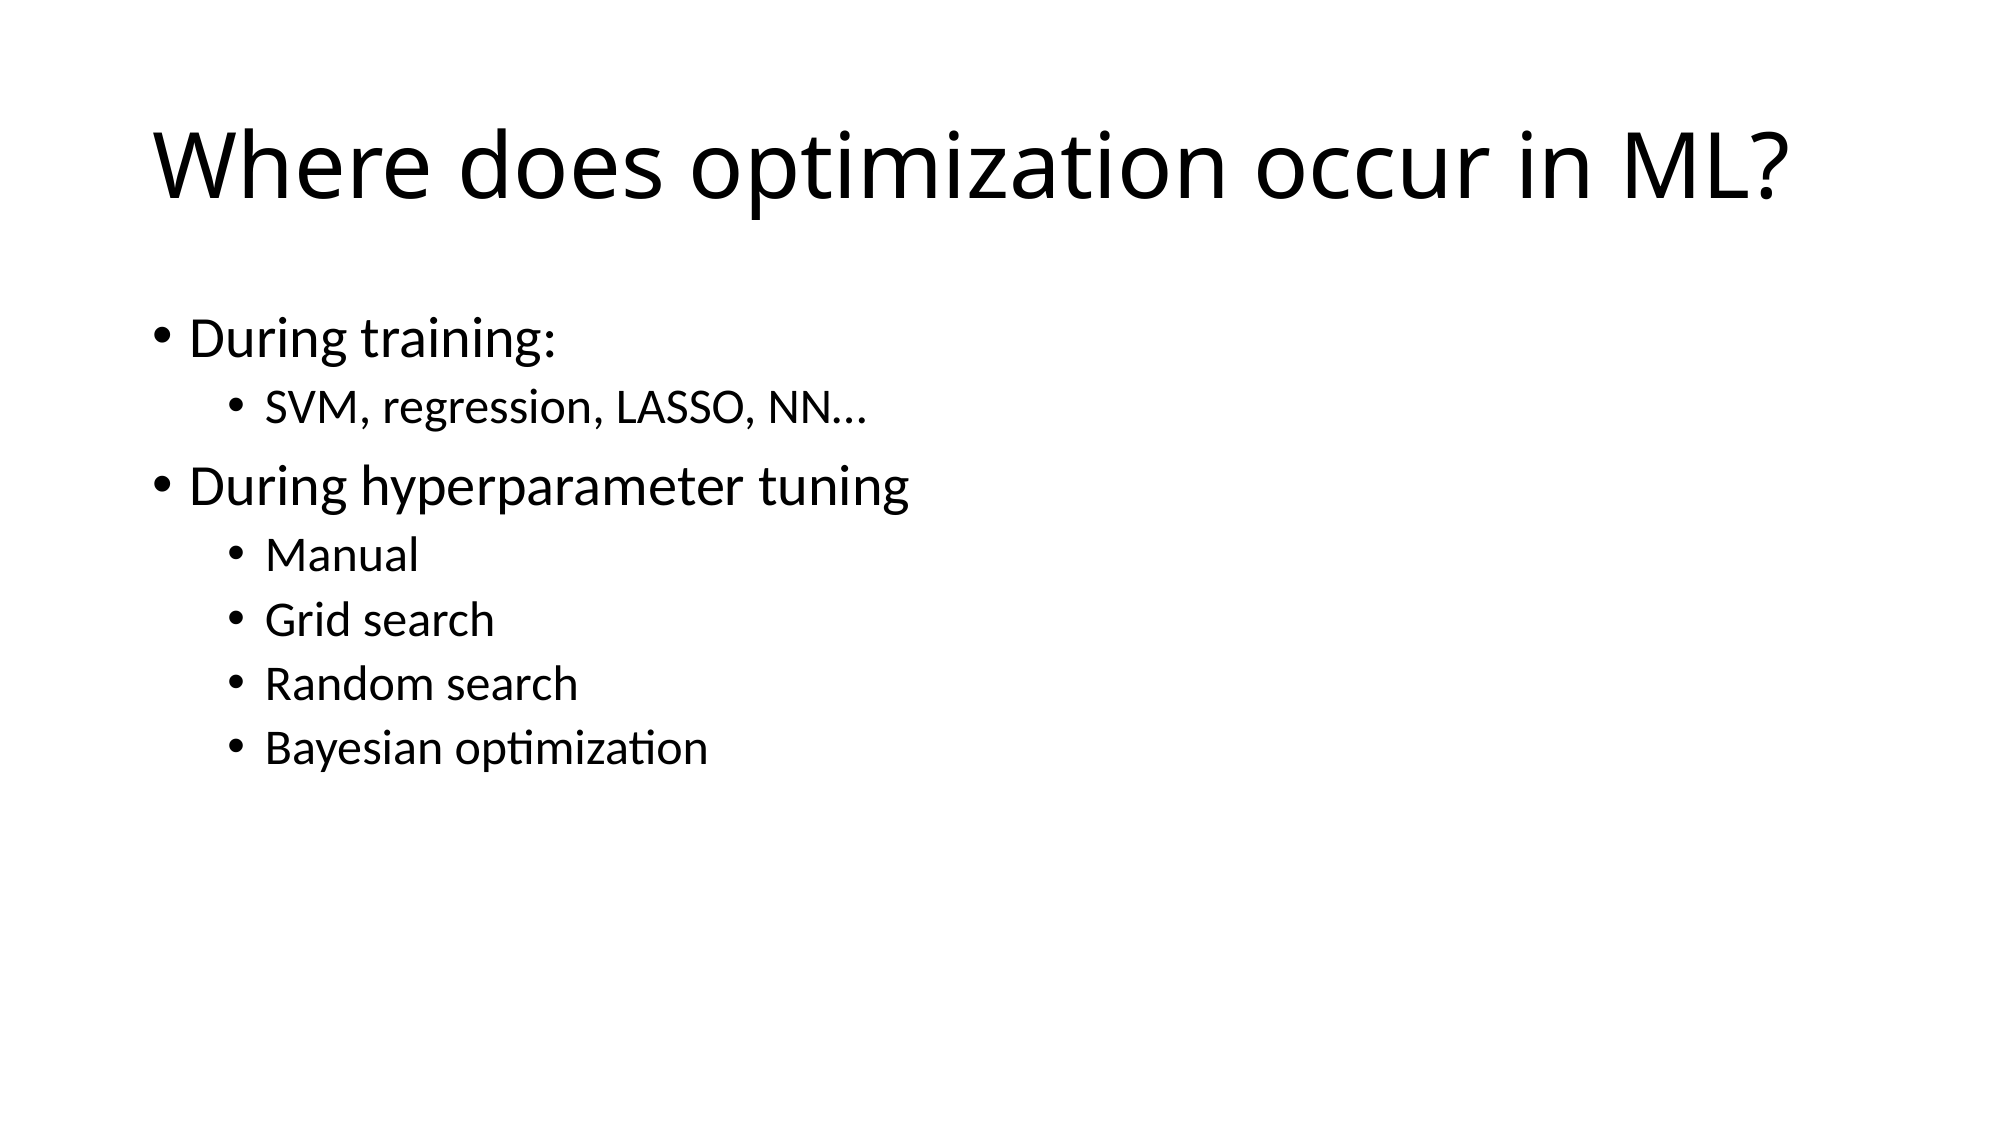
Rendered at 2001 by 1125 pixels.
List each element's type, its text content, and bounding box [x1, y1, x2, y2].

list During training: SVM, regression, LASSO, NN… During hyperparameter tuning Manual Grid search Random search Bayesian optimization [137, 299, 1863, 1014]
title Where does optimization occur in ML? [137, 59, 1863, 278]
